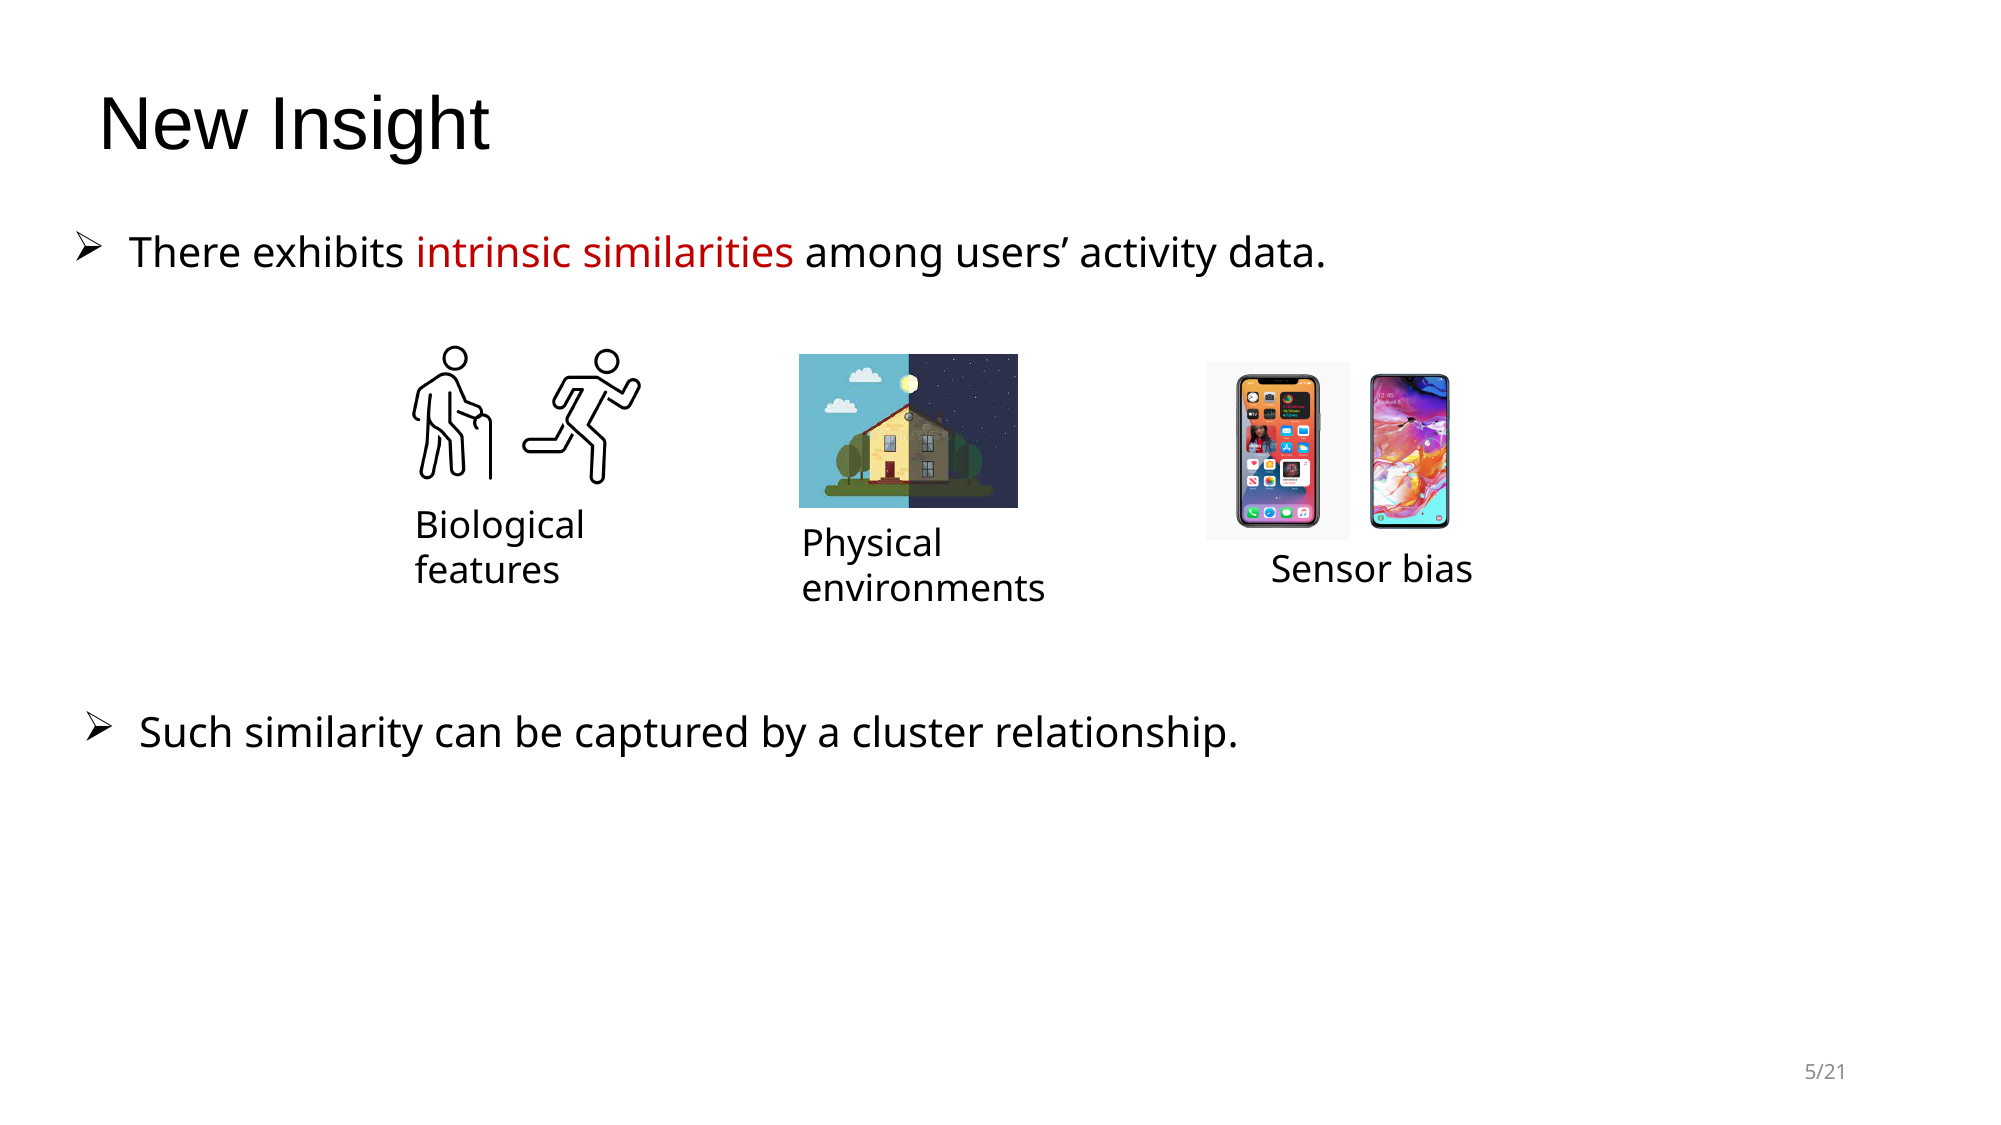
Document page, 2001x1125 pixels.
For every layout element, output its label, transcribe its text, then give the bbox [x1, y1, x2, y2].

text_box Such similarity can be captured by a cluster relationship. [68, 704, 1254, 764]
title New Insight [83, 61, 1856, 174]
text_box There exhibits intrinsic similarities among users’ activity data. [57, 224, 1342, 285]
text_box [786, 354, 1082, 619]
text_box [1206, 362, 1520, 609]
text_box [377, 336, 657, 600]
slide_number 5/21 [1412, 1042, 1863, 1103]
